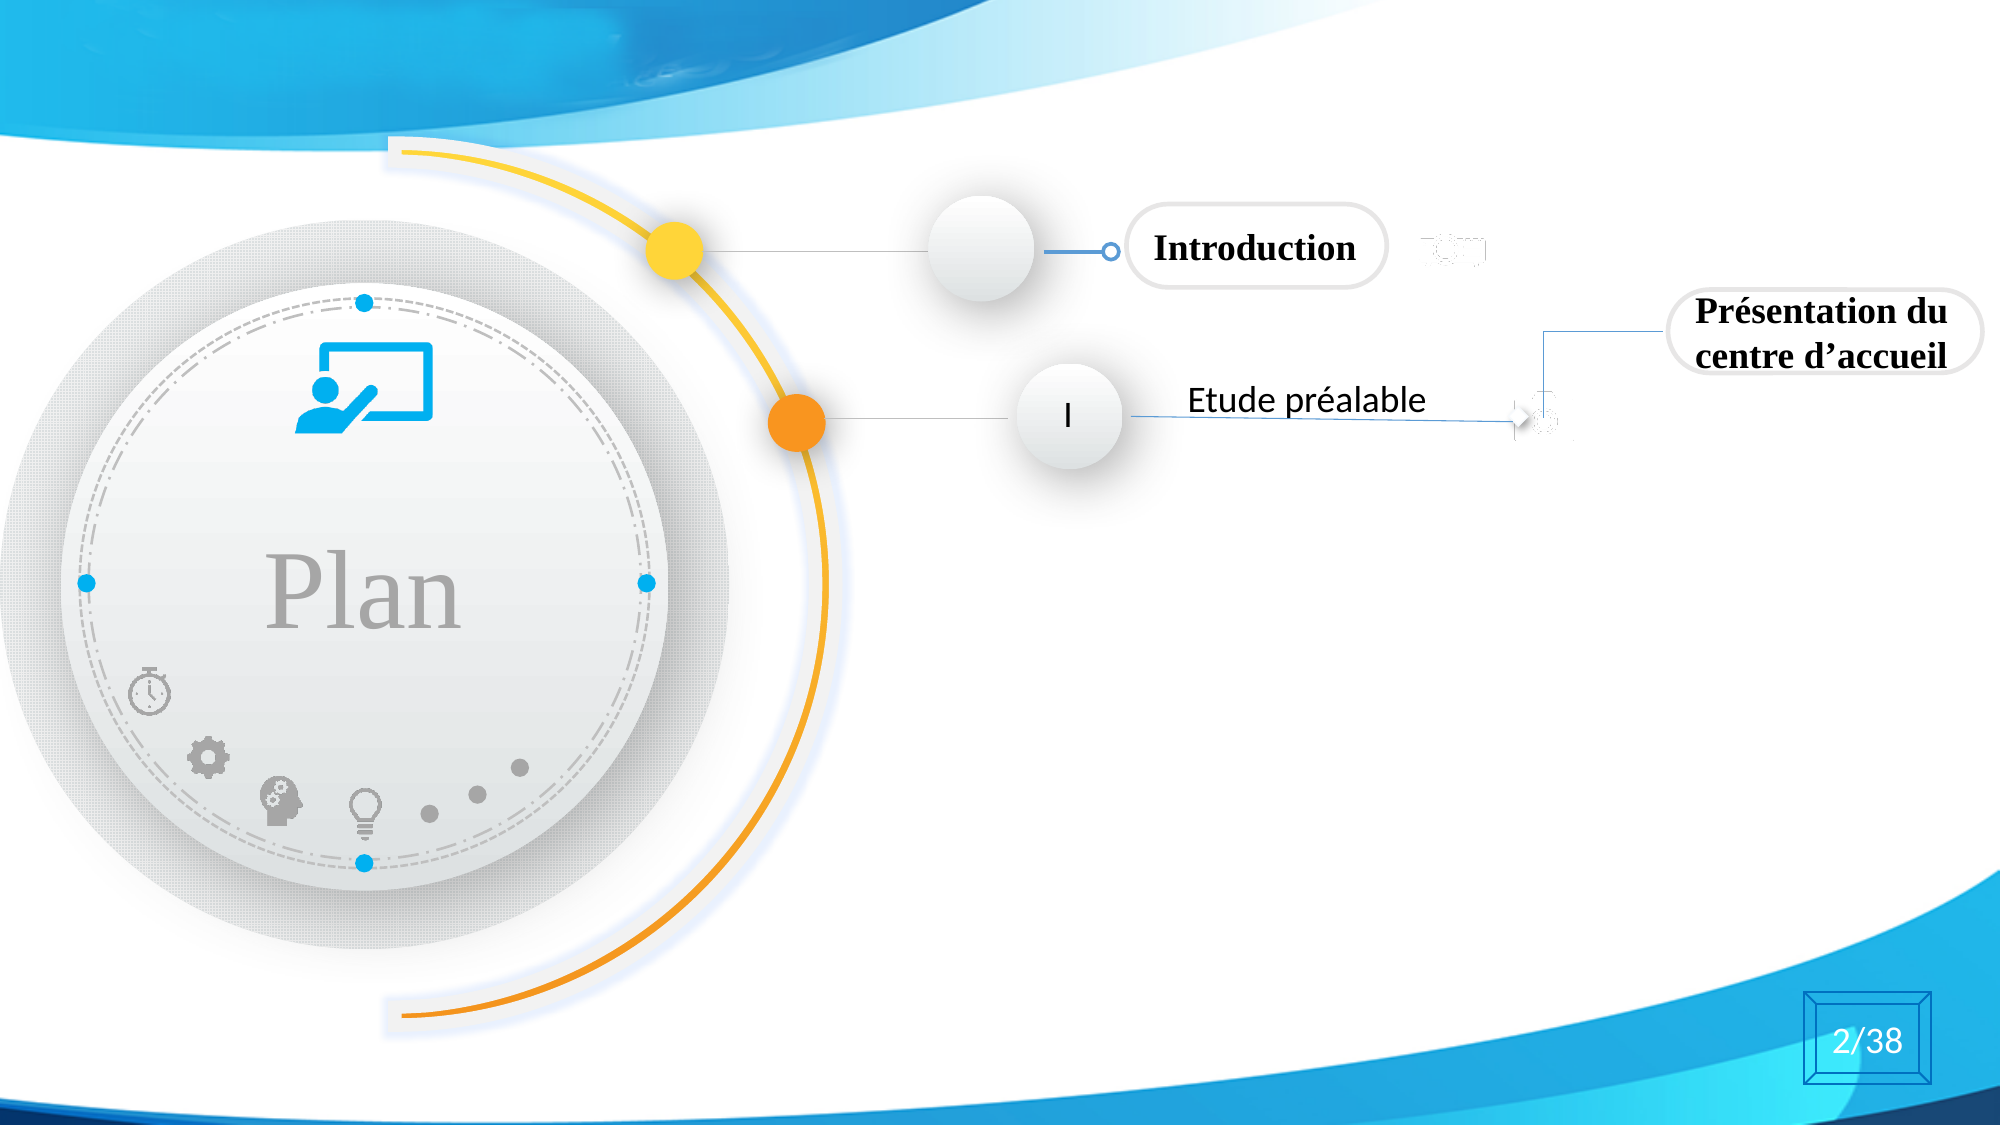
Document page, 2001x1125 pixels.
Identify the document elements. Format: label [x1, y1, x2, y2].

text_box [1130, 416, 1514, 422]
text_box [1043, 243, 1119, 260]
picture [0, 0, 2000, 1125]
